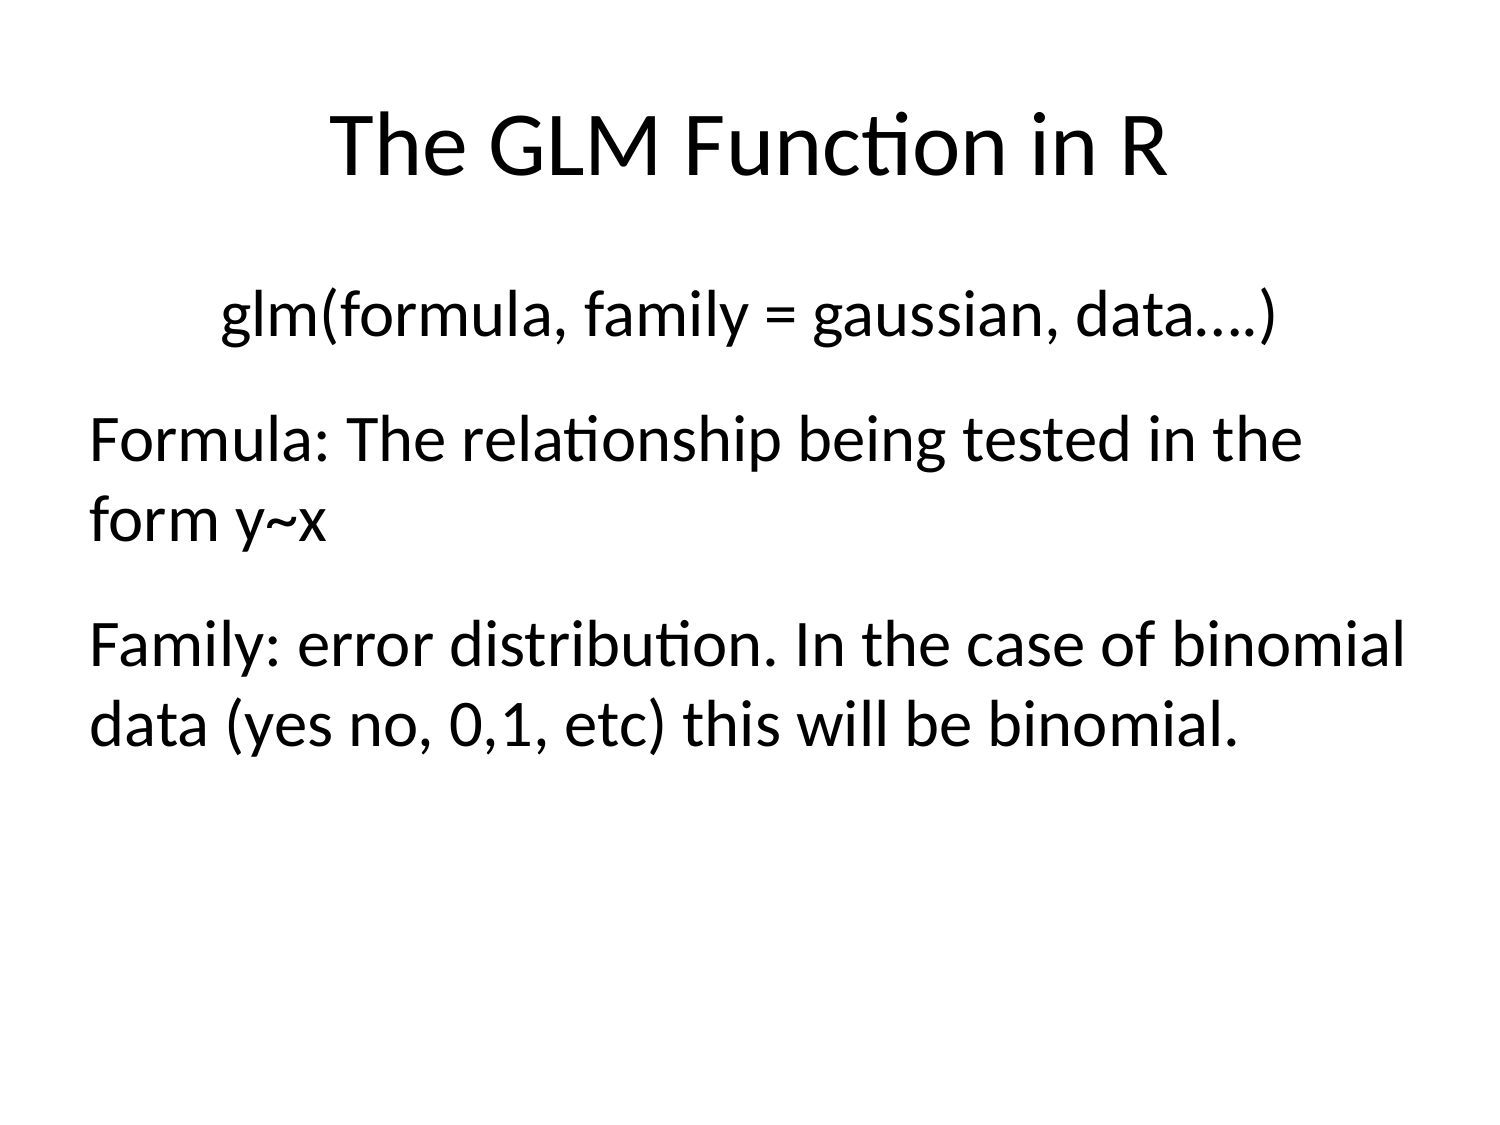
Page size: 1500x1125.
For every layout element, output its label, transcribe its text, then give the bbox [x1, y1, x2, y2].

text_box glm(formula, family = gaussian, data….) Formula: The relationship being tested in the form y~x Family: error distribution. In the case of binomial data (yes no, 0,1, etc) this will be binomial. [74, 262, 1425, 1005]
text_box The GLM Function in R [74, 45, 1425, 233]
